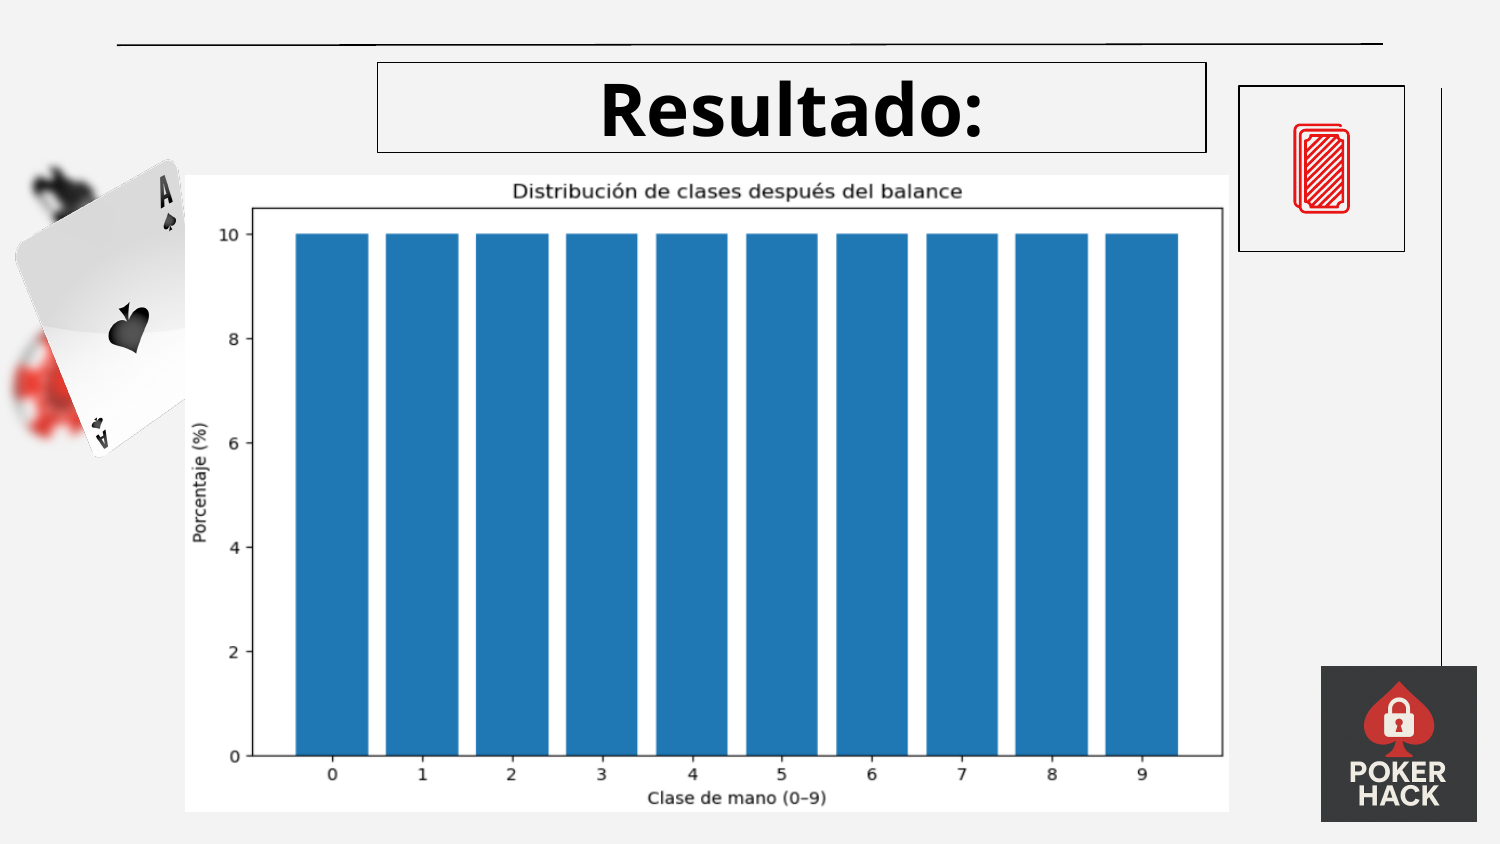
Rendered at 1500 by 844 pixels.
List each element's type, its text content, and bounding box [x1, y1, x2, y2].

picture [185, 175, 1230, 812]
title Resultado: [377, 62, 1207, 153]
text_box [1293, 123, 1350, 214]
picture [1321, 666, 1477, 822]
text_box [0, 152, 286, 489]
text_box [1238, 85, 1405, 252]
